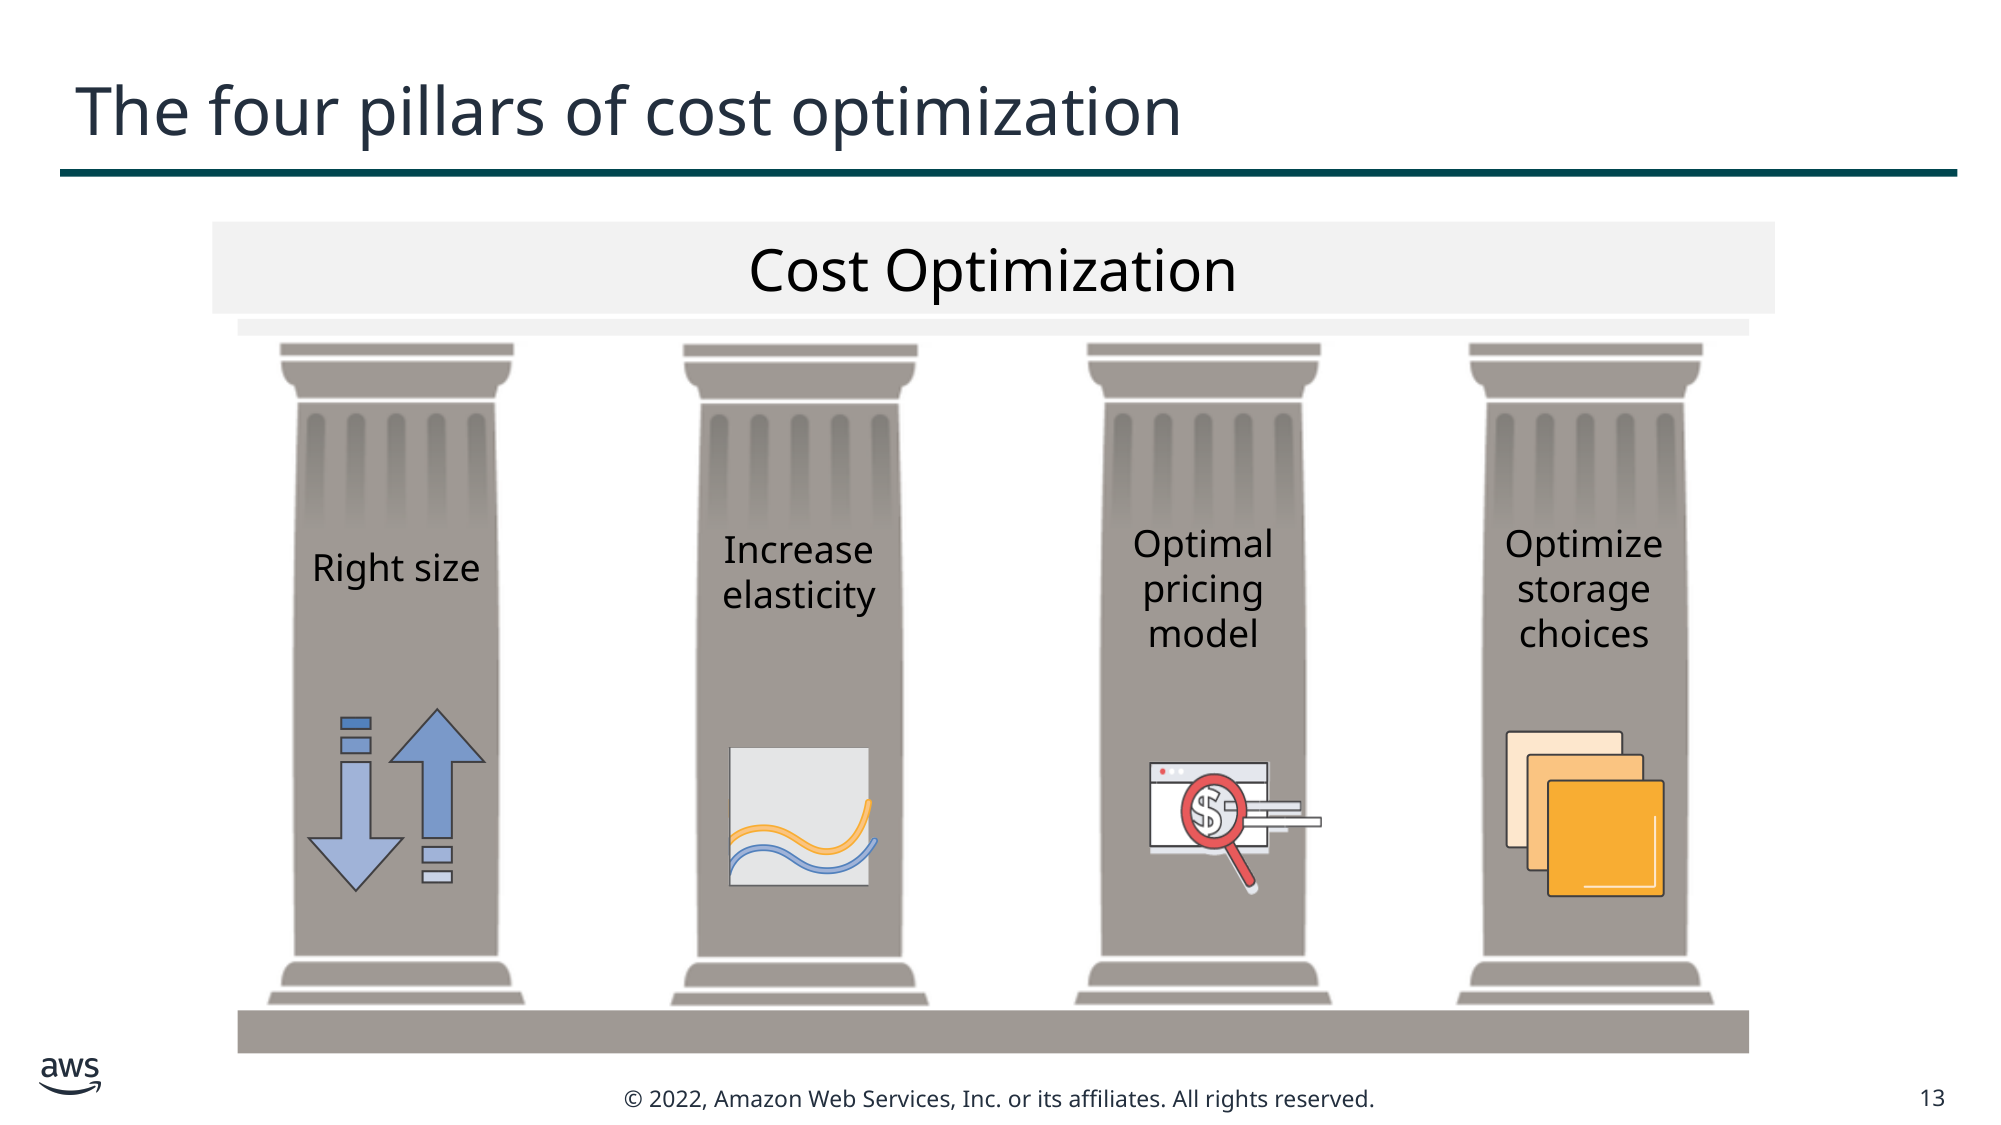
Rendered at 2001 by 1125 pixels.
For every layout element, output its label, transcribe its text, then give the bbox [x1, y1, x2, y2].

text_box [212, 221, 1776, 1054]
picture [39, 1058, 101, 1095]
slide_number 13 [1881, 1077, 1961, 1121]
title The four pillars of cost optimization [60, 49, 1958, 170]
